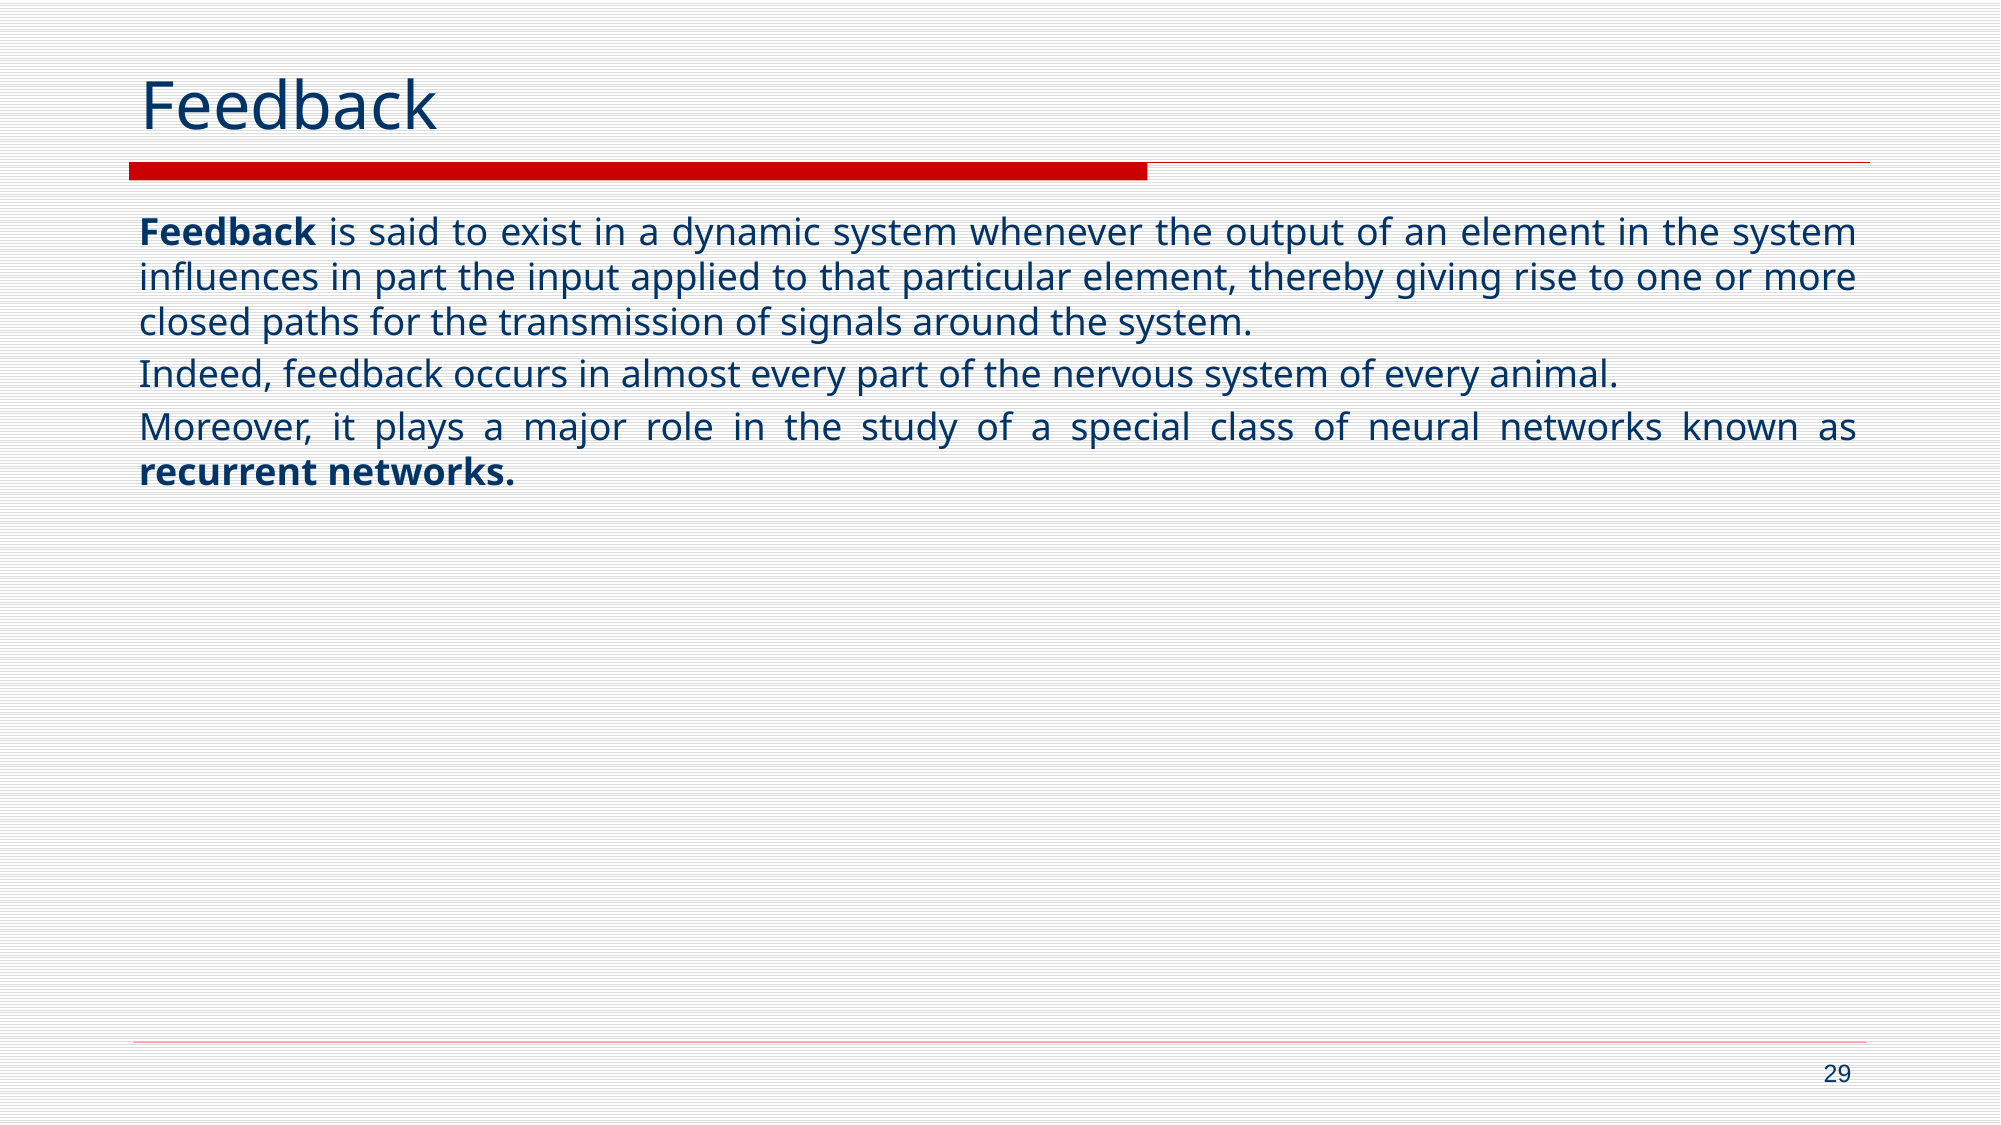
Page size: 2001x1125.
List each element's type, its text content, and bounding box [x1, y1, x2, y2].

list Feedback is said to exist in a dynamic system whenever the output of an element in the system influences in part the input applied to that particular element, thereby giving rise to one or more closed paths for the transmission of signals around the system. Indeed, feedback occurs in almost every part of the nervous system of every animal. Moreover, it plays a major role in the study of a special class of neural networks known as recurrent networks. [123, 200, 1874, 1025]
title Feedback [125, 24, 1876, 150]
slide_number 29 [1433, 1049, 1867, 1103]
